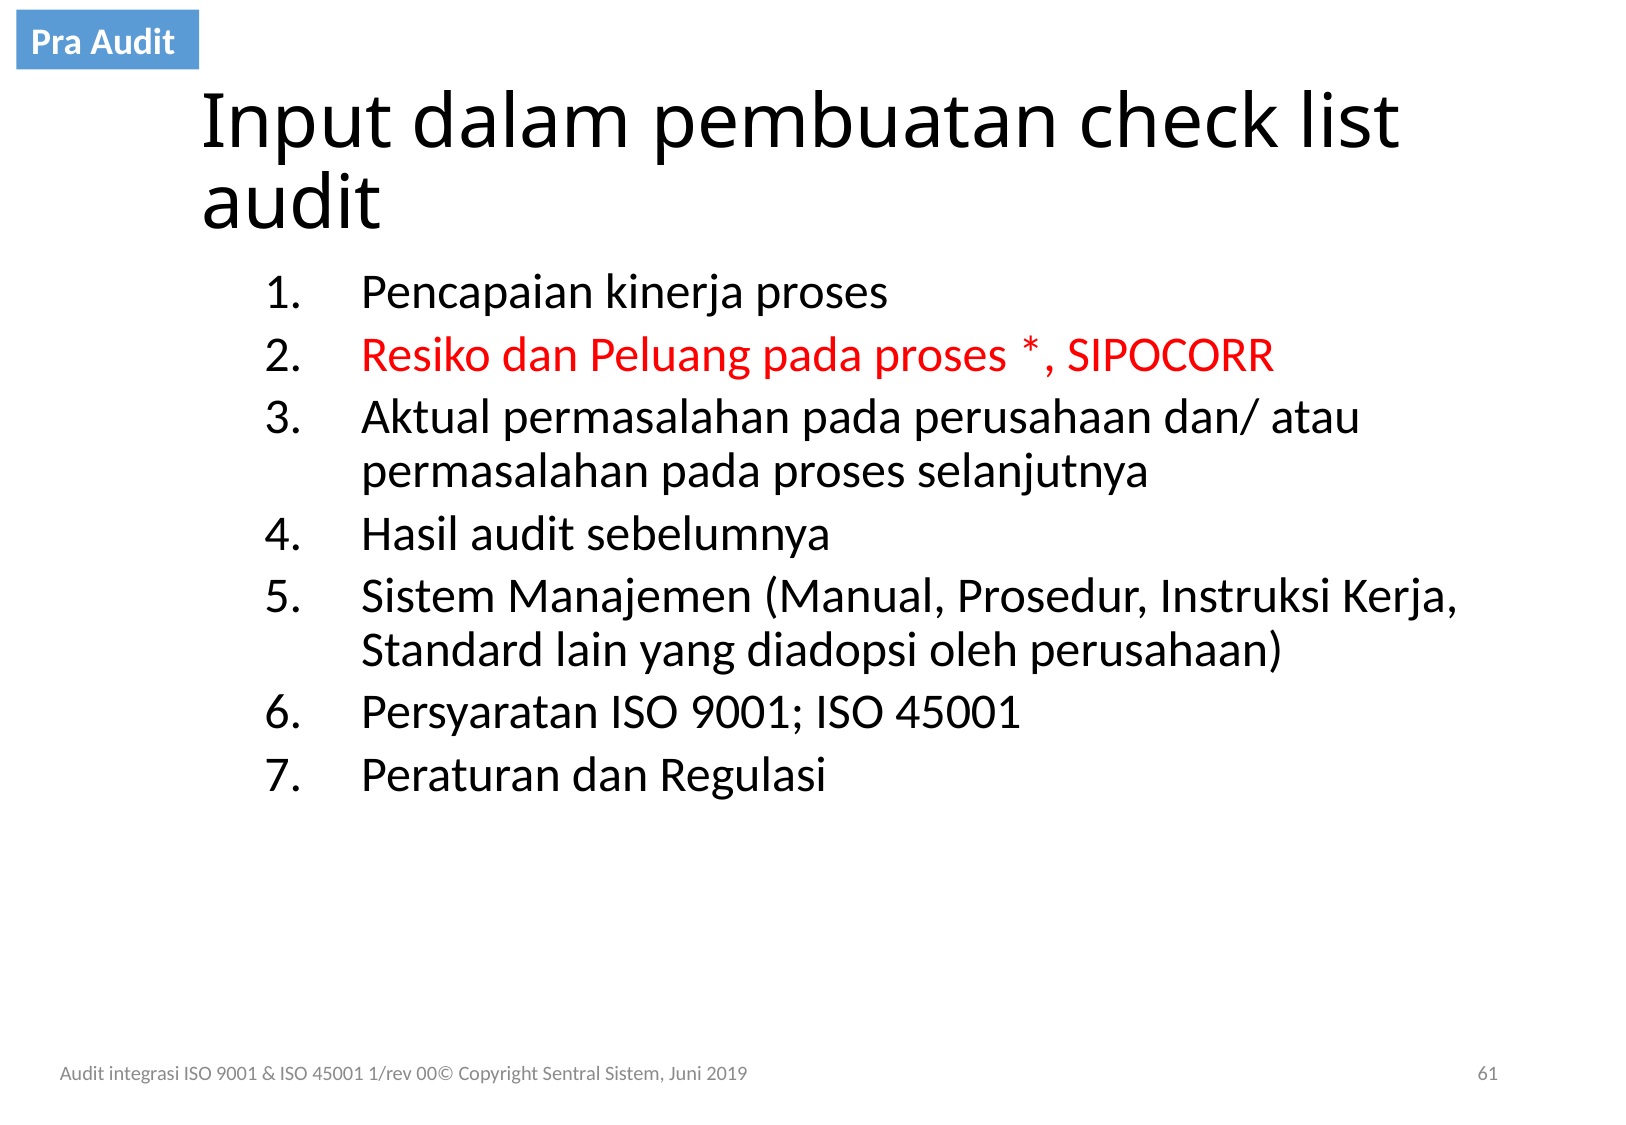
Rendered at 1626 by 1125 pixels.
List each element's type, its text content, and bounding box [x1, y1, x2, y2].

list Pencapaian kinerja proses Resiko dan Peluang pada proses *, SIPOCORR Aktual permasalahan pada perusahaan dan/ atau permasalahan pada proses selanjutnya Hasil audit sebelumnya Sistem Manajemen (Manual, Prosedur, Instruksi Kerja, Standard lain yang diadopsi oleh perusahaan) Persyaratan ISO 9001; ISO 45001 Peraturan dan Regulasi [183, 258, 1481, 985]
footer Audit integrasi ISO 9001 & ISO 45001 1/rev 00© Copyright Sentral Sistem, Juni 2019 [44, 1042, 1087, 1103]
text_box Pra Audit [16, 9, 200, 70]
slide_number 61 [1147, 1042, 1514, 1103]
title Input dalam pembuatan check list audit [186, 70, 1507, 258]
